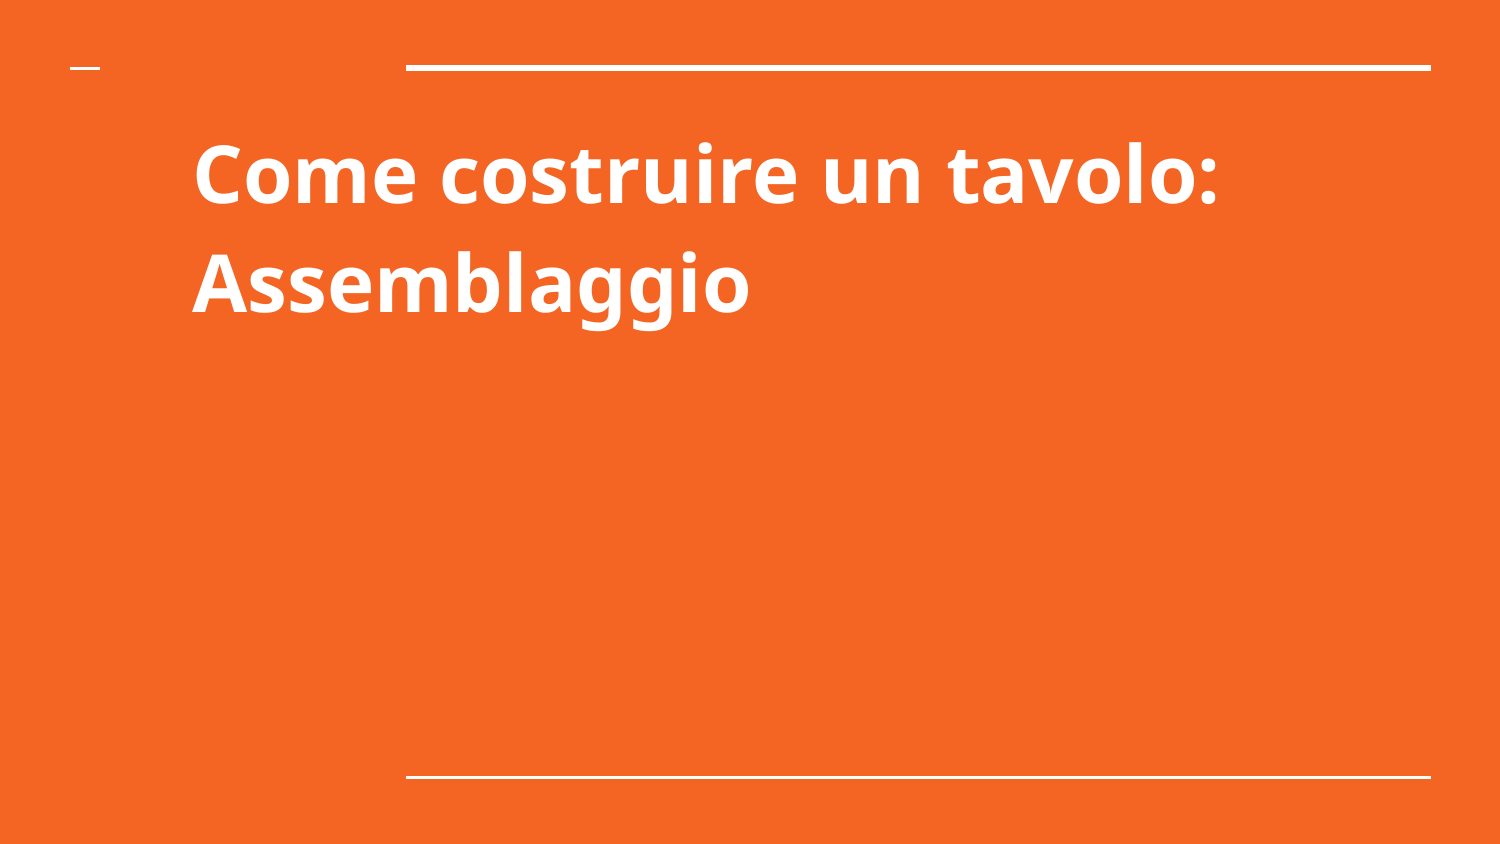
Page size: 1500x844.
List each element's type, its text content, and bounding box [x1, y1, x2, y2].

title Come costruire un tavolo: Assemblaggio [177, 103, 1428, 357]
